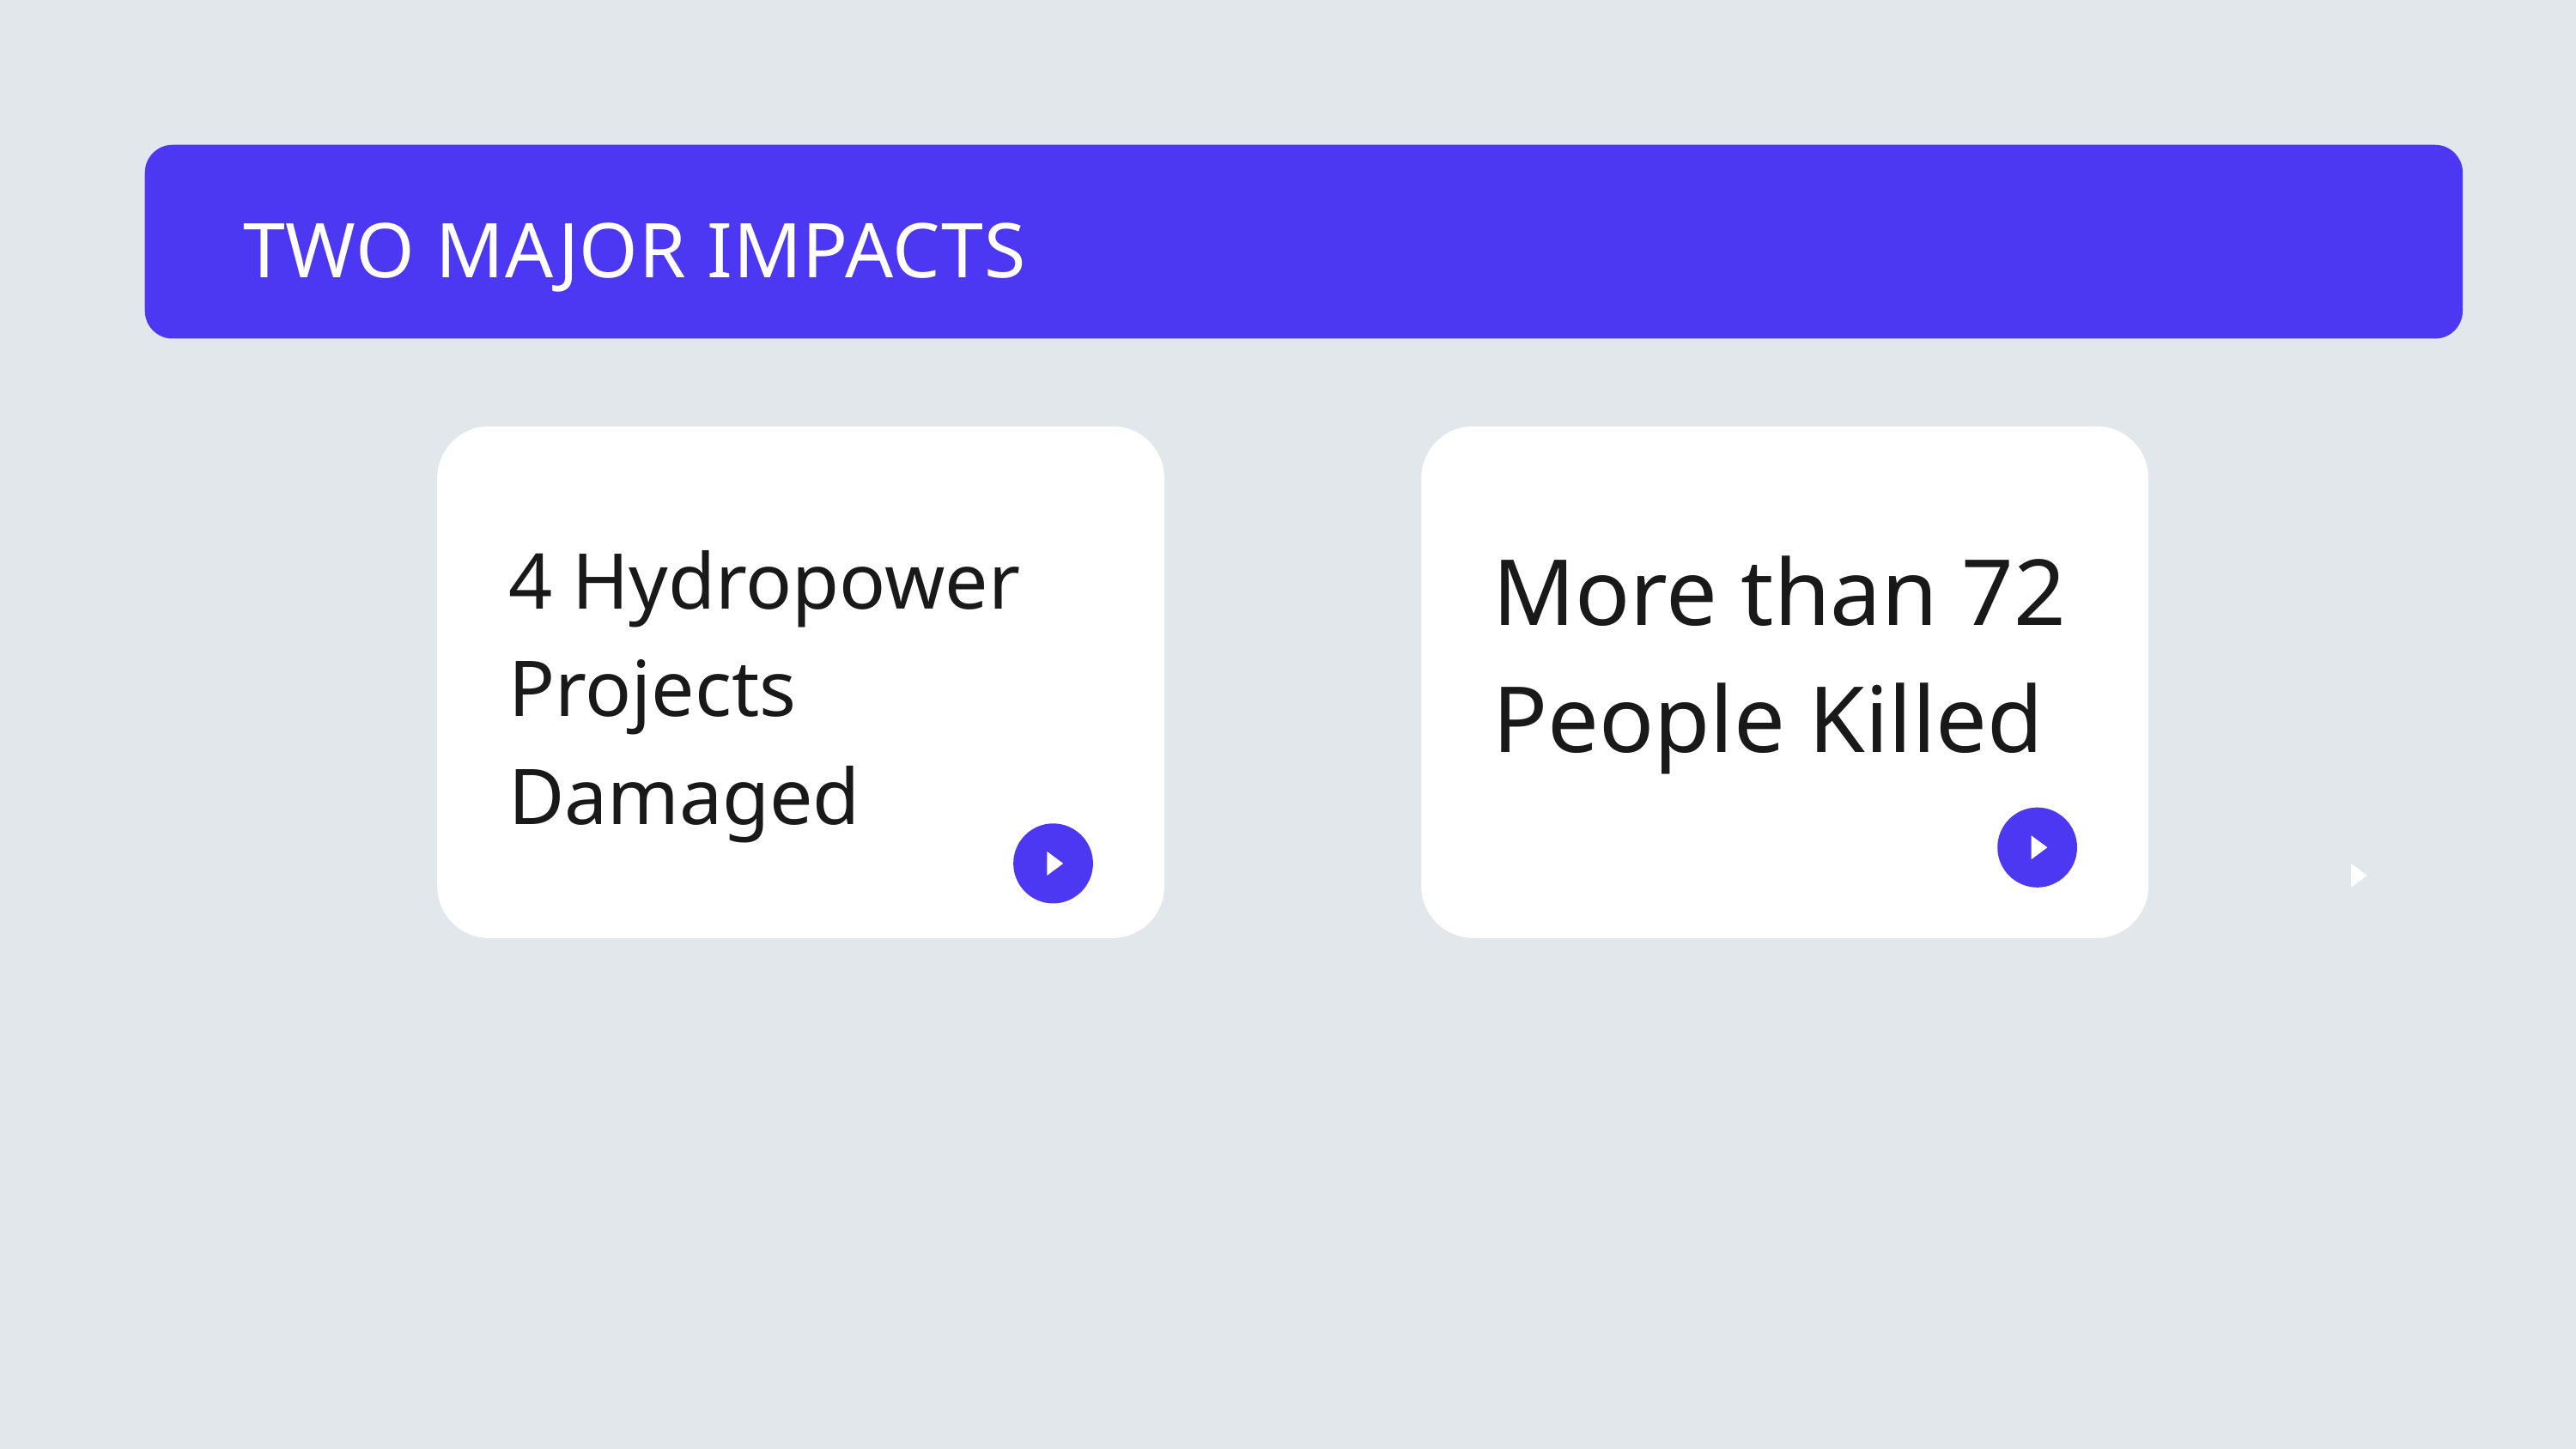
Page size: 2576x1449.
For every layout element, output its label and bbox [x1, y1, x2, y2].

text_box [1996, 807, 2078, 888]
text_box [436, 426, 1165, 939]
text_box [1420, 426, 2149, 939]
text_box [144, 144, 2464, 339]
text_box [1012, 823, 1094, 904]
text_box [2347, 867, 2372, 884]
